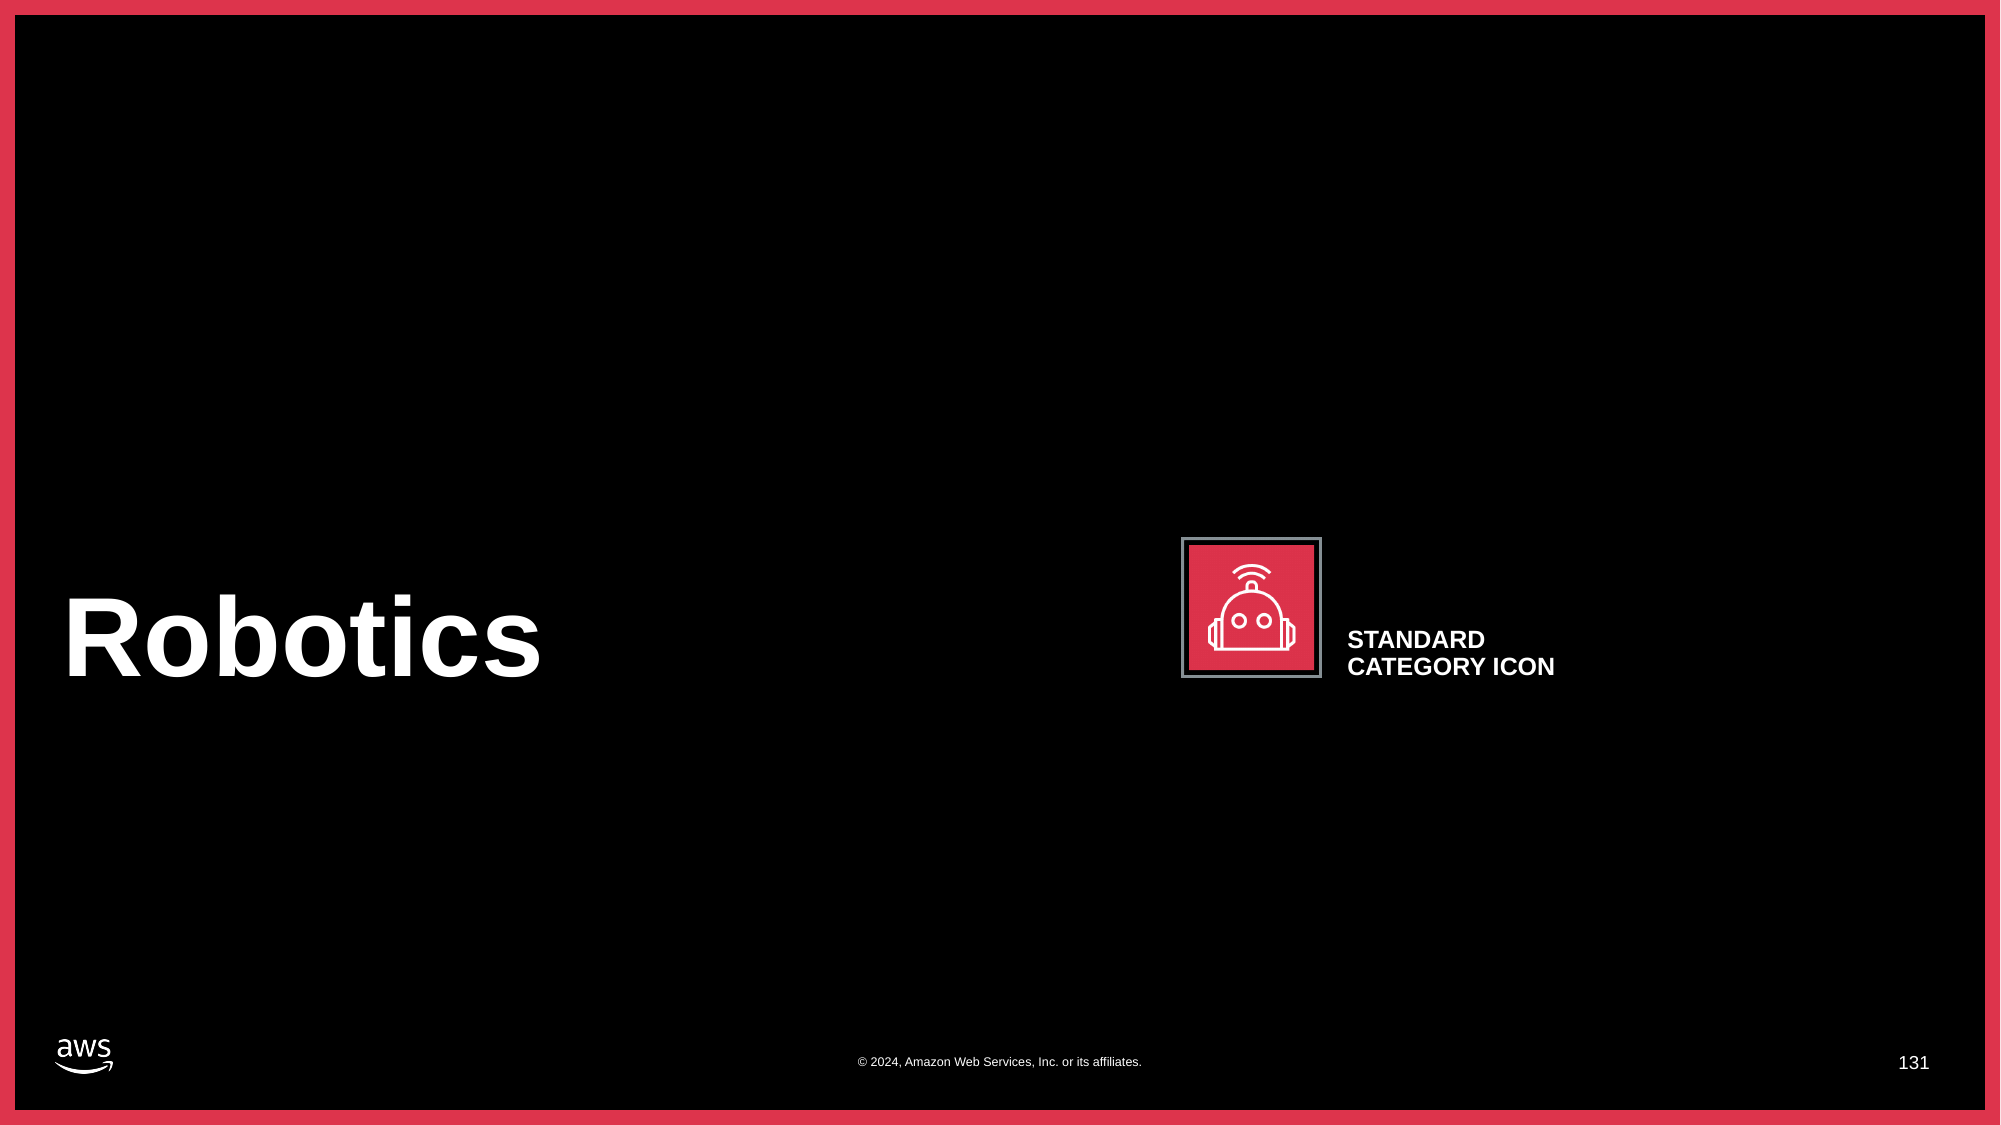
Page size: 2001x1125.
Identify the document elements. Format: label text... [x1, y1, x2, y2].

title Robotics [47, 339, 1393, 709]
text_box STANDARD CATEGORY ICON [1332, 541, 1780, 689]
footer © 2024, Amazon Web Services, Inc. or its affiliates. [662, 1031, 1338, 1092]
picture [1181, 537, 1322, 678]
slide_number 131 [1494, 1031, 1945, 1092]
picture [55, 1039, 113, 1074]
